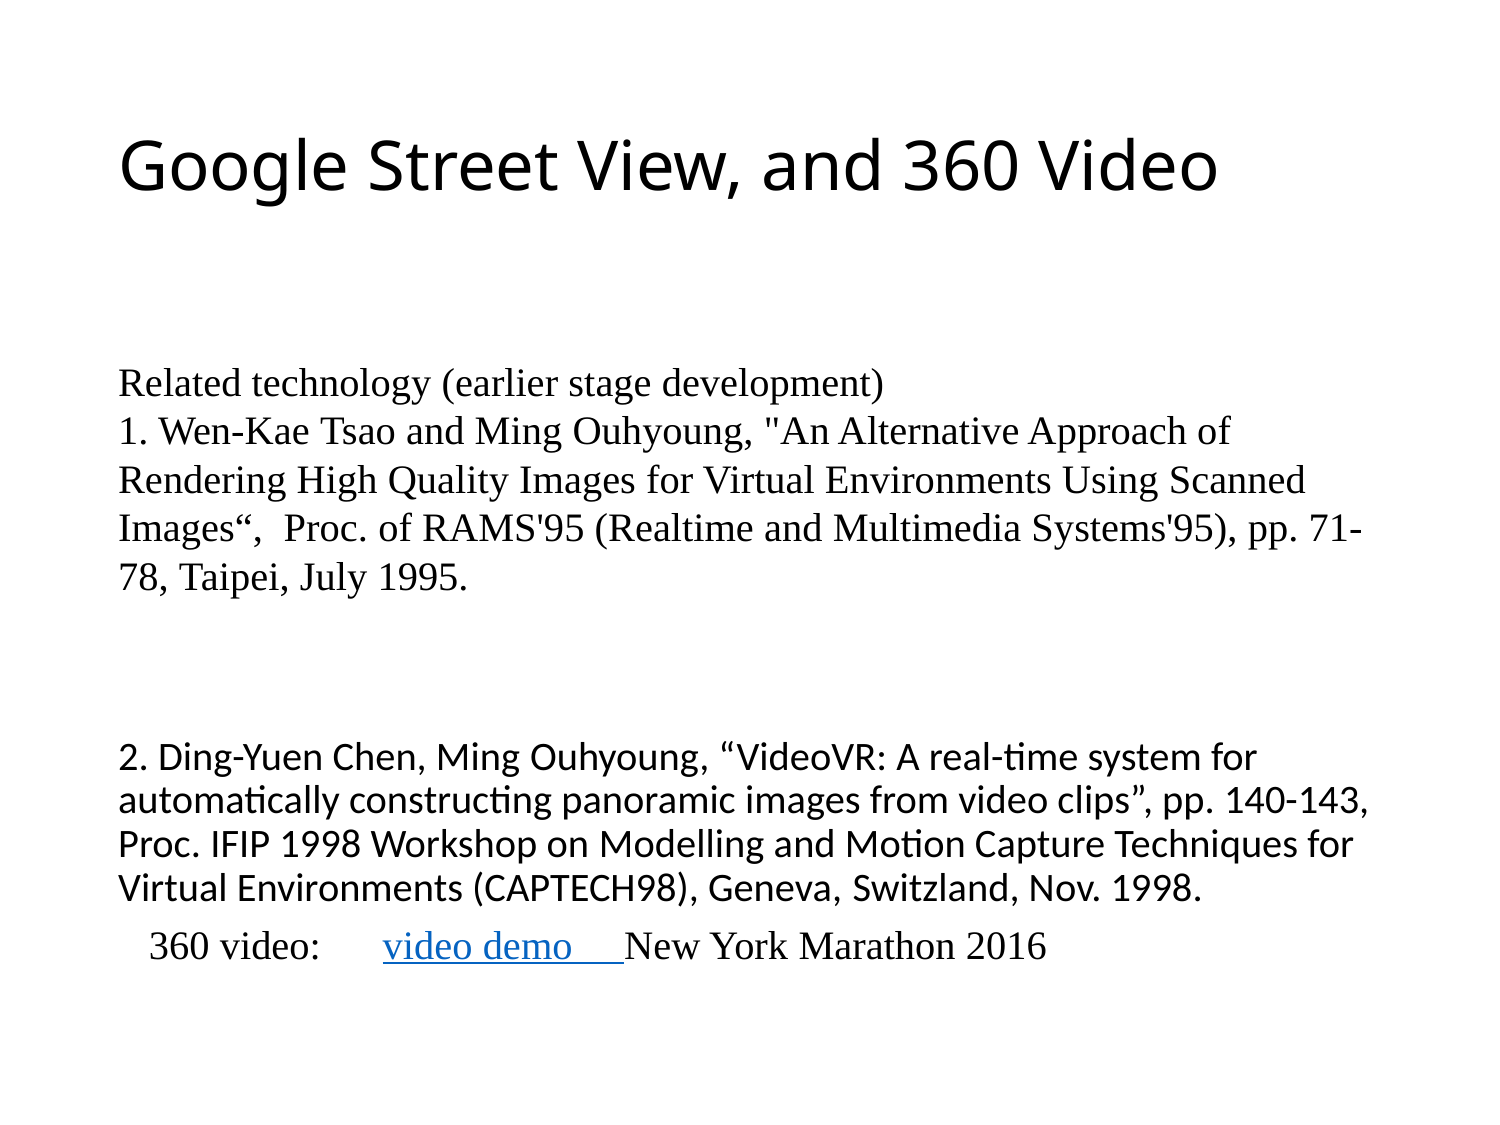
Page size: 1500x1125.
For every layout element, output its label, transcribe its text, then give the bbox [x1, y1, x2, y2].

title Google Street View, and 360 Video [103, 59, 1397, 278]
list Related technology (earlier stage development) 1. Wen-Kae Tsao and Ming Ouhyoung, "An Alternative Approach of Rendering High Quality Images for Virtual Environments Using Scanned Images“, Proc. of RAMS'95 (Realtime and Multimedia Systems'95), pp. 71-78, Taipei, July 1995. 2. Ding-Yuen Chen, Ming Ouhyoung, “VideoVR: A real-time system for automatically constructing panoramic images from video clips”, pp. 140-143, Proc. IFIP 1998 Workshop on Modelling and Motion Capture Techniques for Virtual Environments (CAPTECH98), Geneva, Switzland, Nov. 1998. 360 video: video demo New York Marathon 2016 [103, 299, 1397, 1014]
